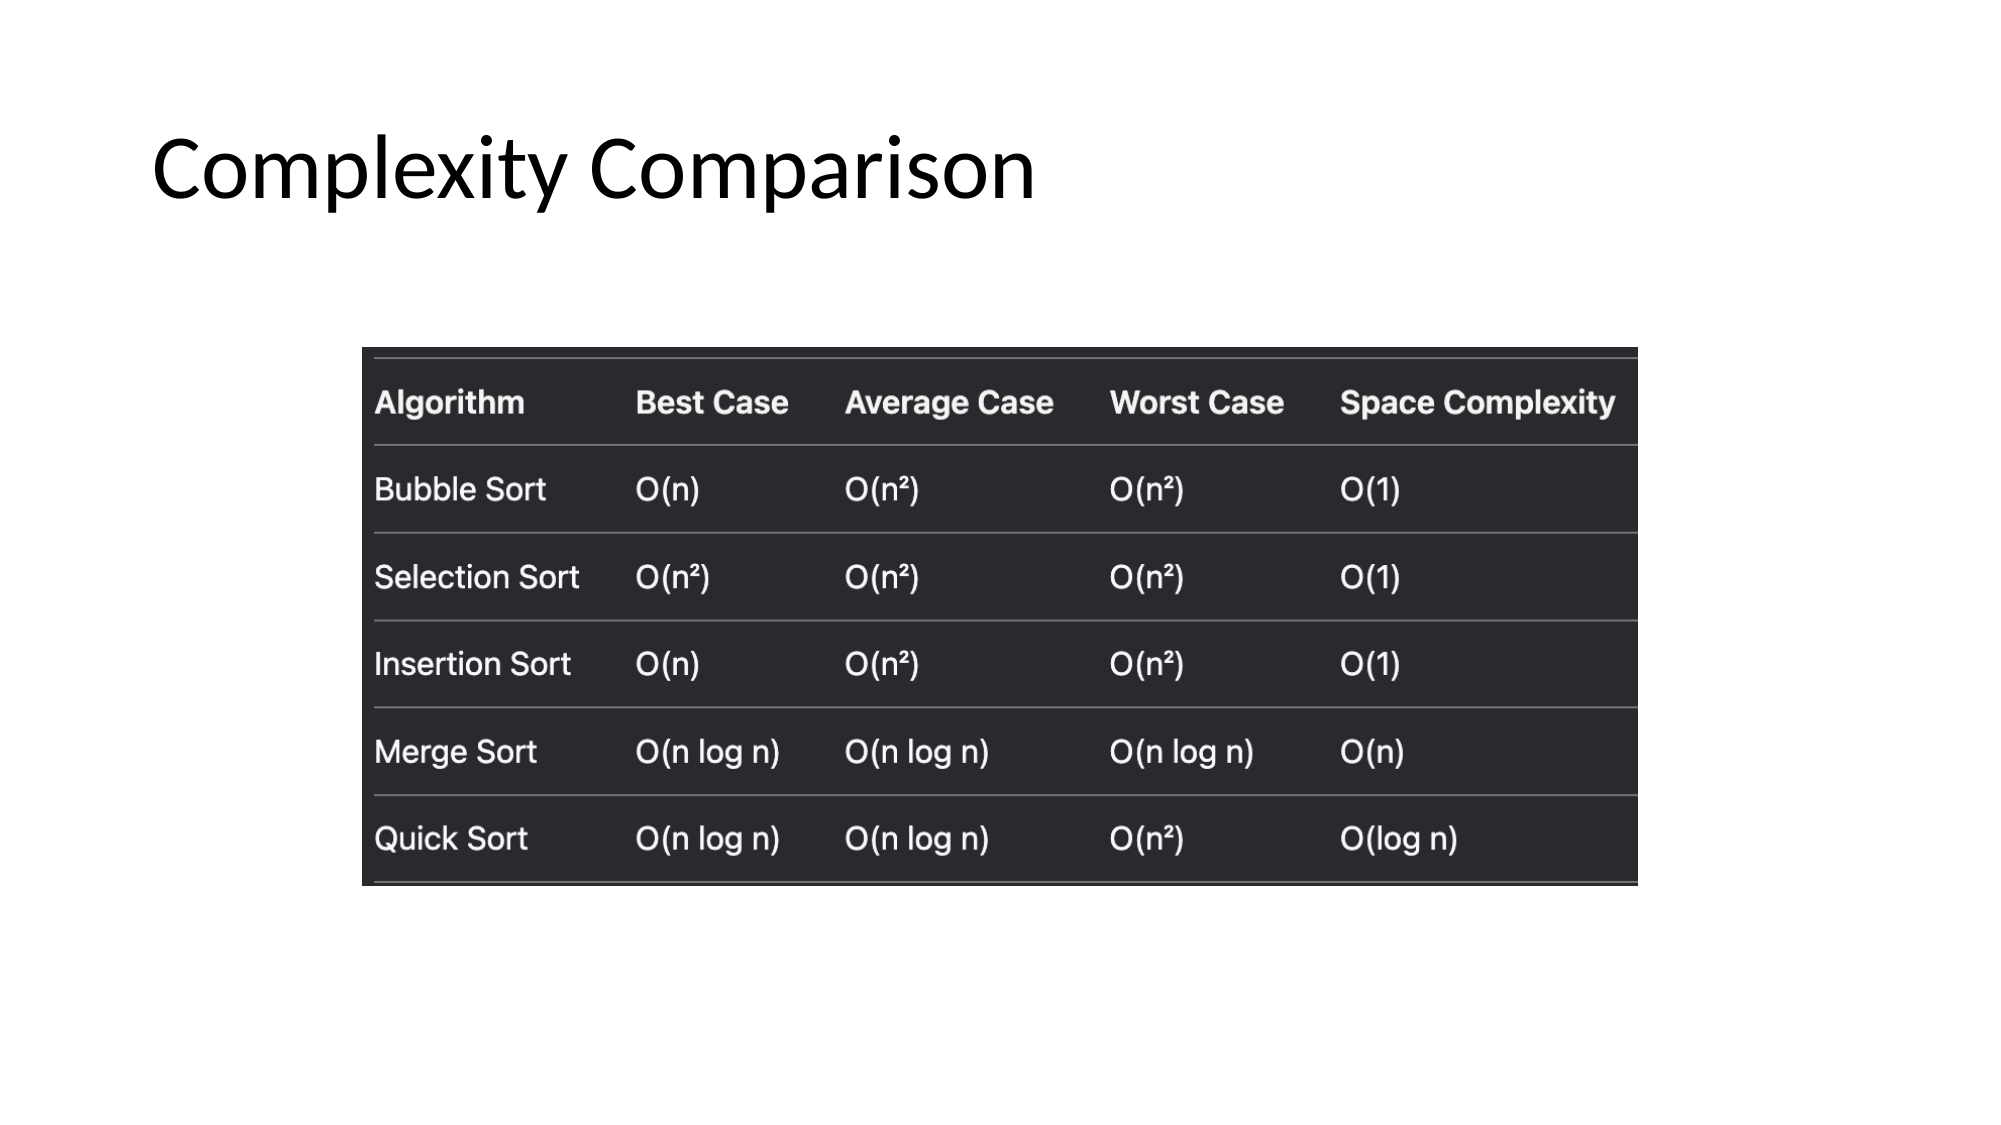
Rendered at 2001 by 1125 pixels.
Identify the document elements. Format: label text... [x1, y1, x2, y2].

title Complexity Comparison [137, 59, 1863, 278]
picture [362, 346, 1638, 887]
